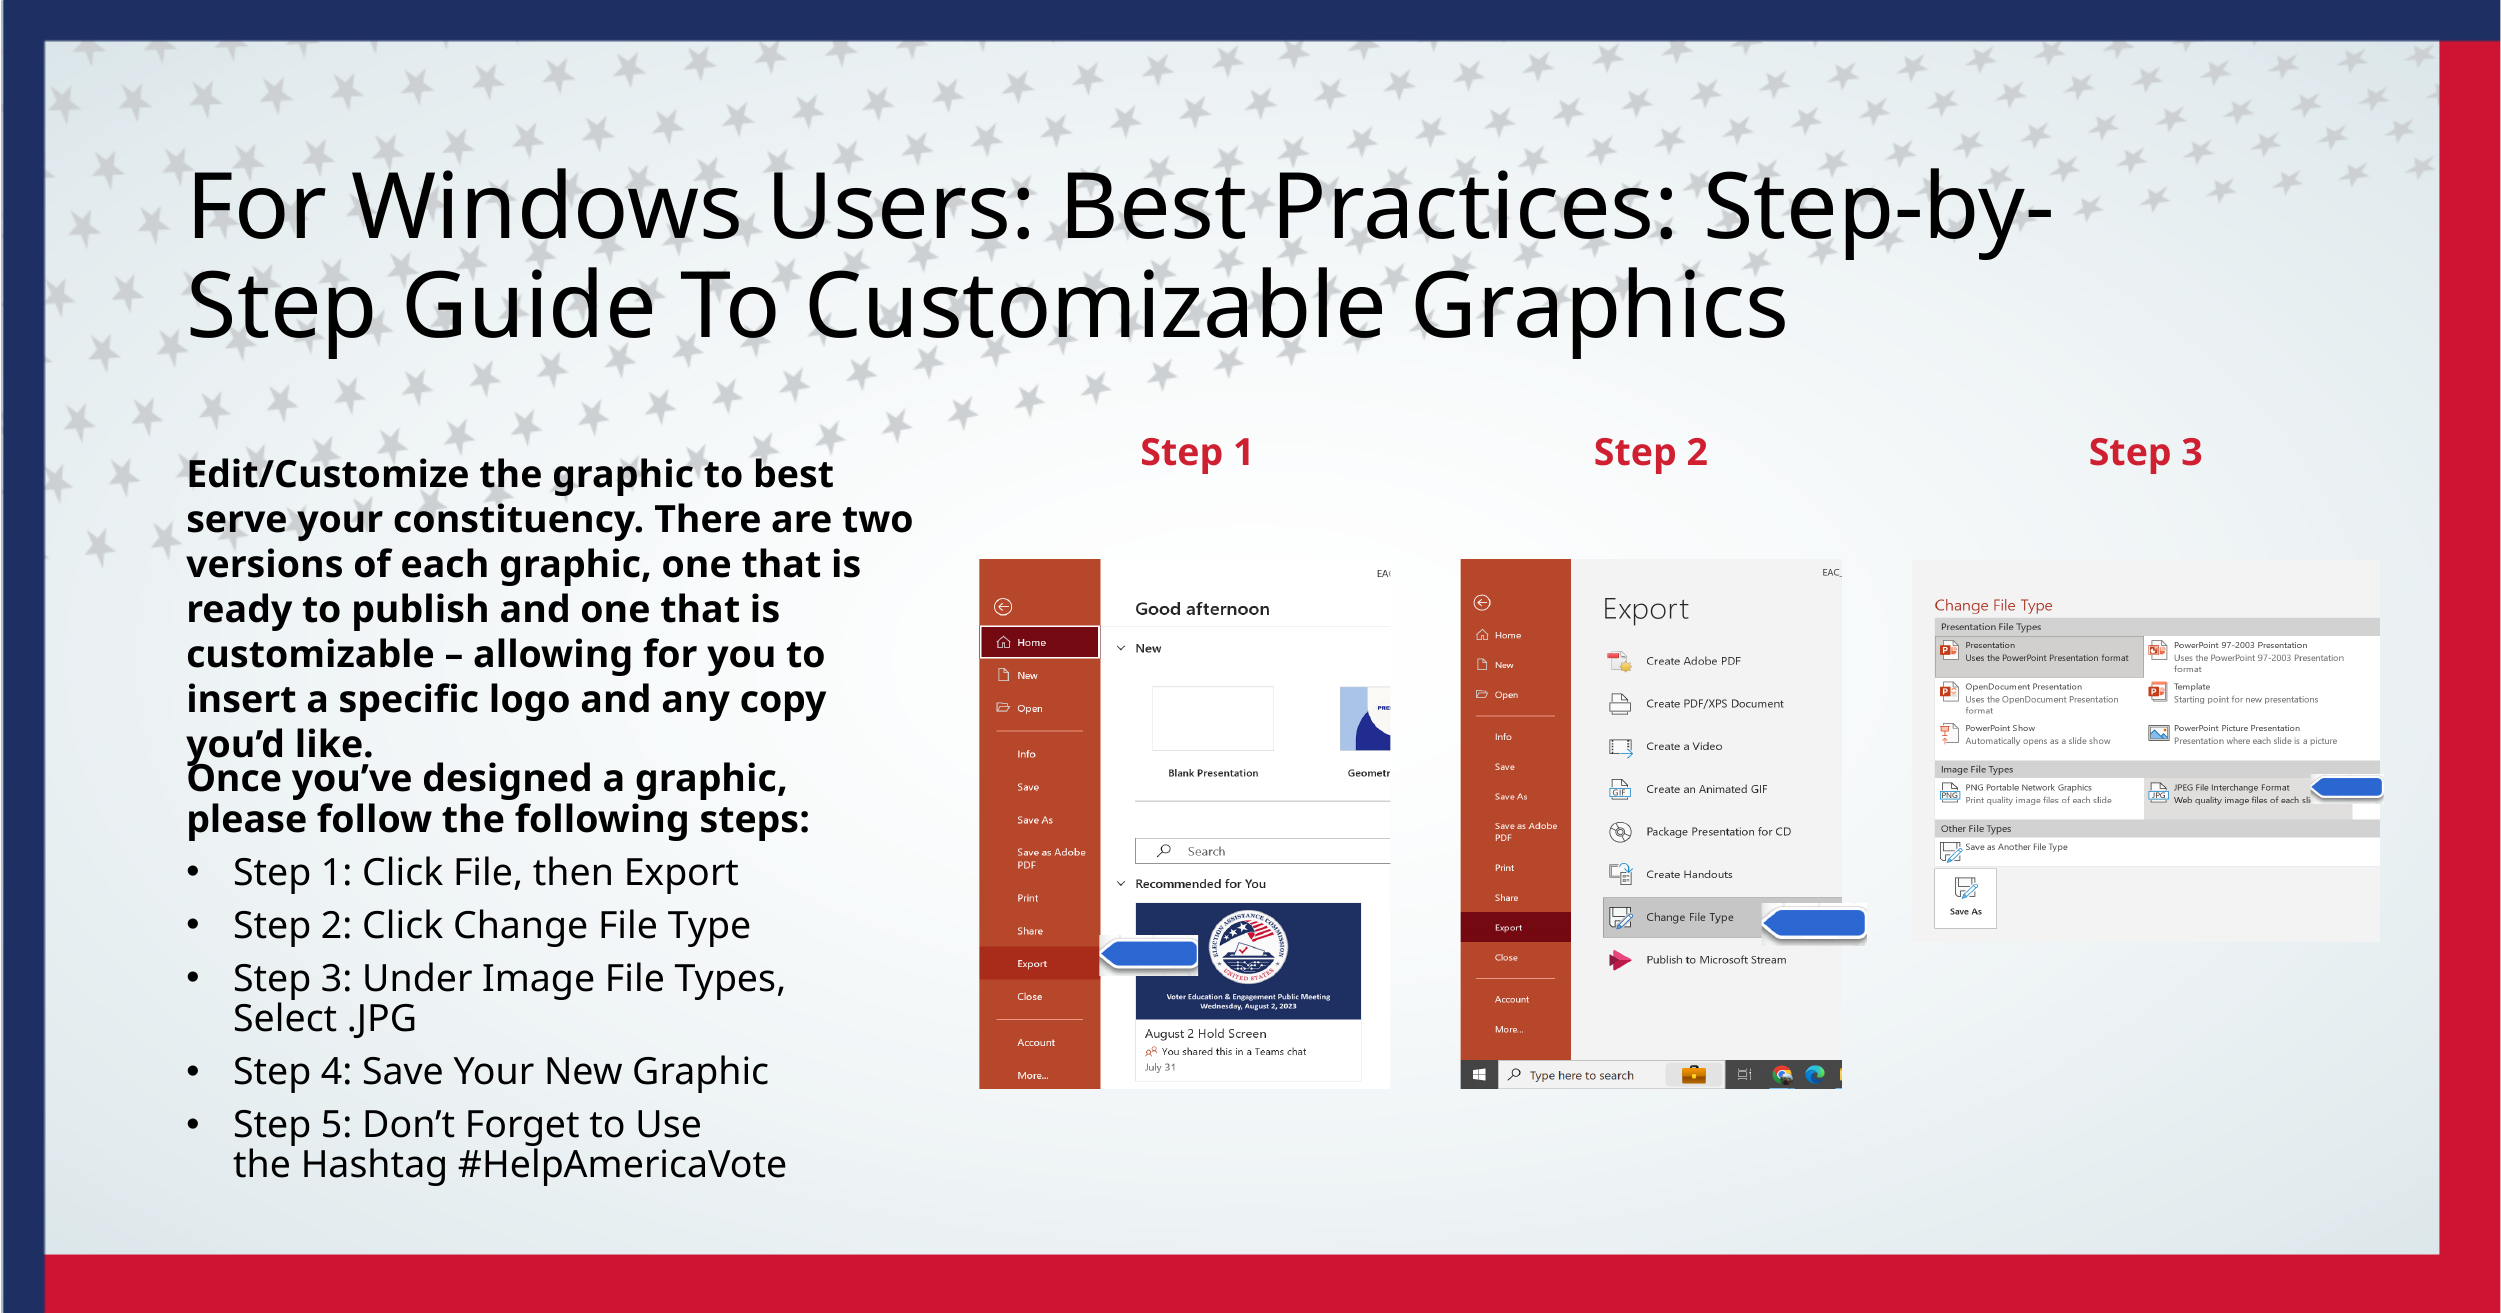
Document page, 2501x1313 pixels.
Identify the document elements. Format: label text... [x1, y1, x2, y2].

text_box Edit/Customize the graphic to best serve your constituency. There are two versions of each graphic, one that is ready to publish and one that is customizable – allowing for you to insert a specific logo and any copy you’d like. [171, 442, 935, 773]
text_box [979, 559, 2384, 1089]
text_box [1126, 420, 2217, 482]
title For Windows Users: Best Practices: Step-by-Step Guide To Customizable Graphics [171, 77, 2194, 439]
text_box Once you’ve designed a graphic, please follow the following steps: Step 1: Click File, then Export Step 2: Click Change File Type Step 3: Under Image File Types, Select .JPG Step 4: Save Your New Graphic Step 5: Don’t Forget to Use the Hashtag #HelpAmericaVote [171, 752, 868, 1194]
